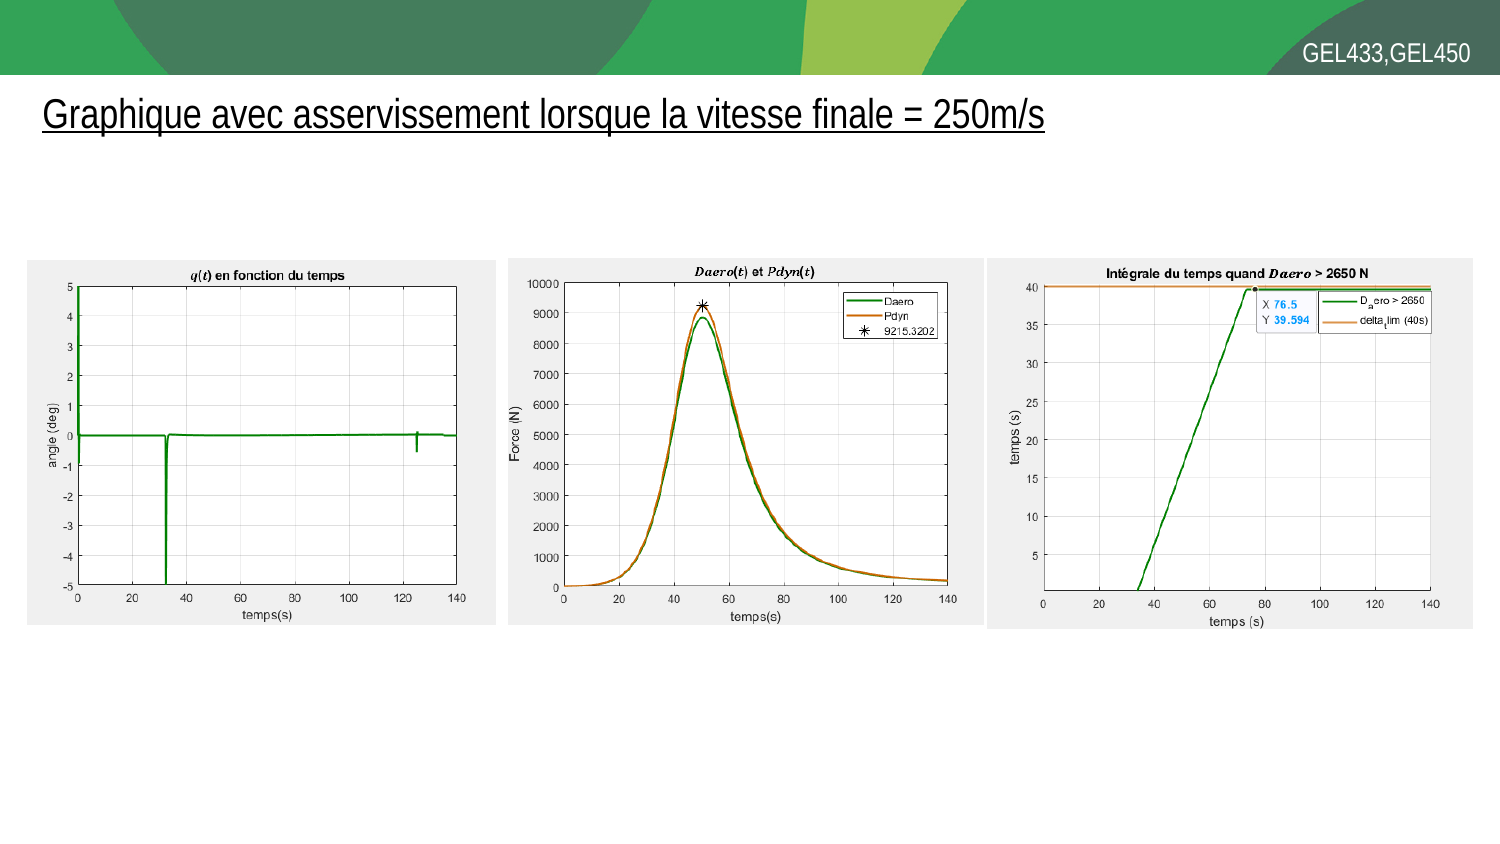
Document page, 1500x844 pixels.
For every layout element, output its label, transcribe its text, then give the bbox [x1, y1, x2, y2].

picture [0, 0, 1500, 75]
picture [508, 258, 984, 625]
picture [986, 258, 1473, 629]
picture [27, 260, 496, 625]
text_box Graphique avec asservissement lorsque la vitesse finale = 250m/s [27, 79, 1432, 144]
